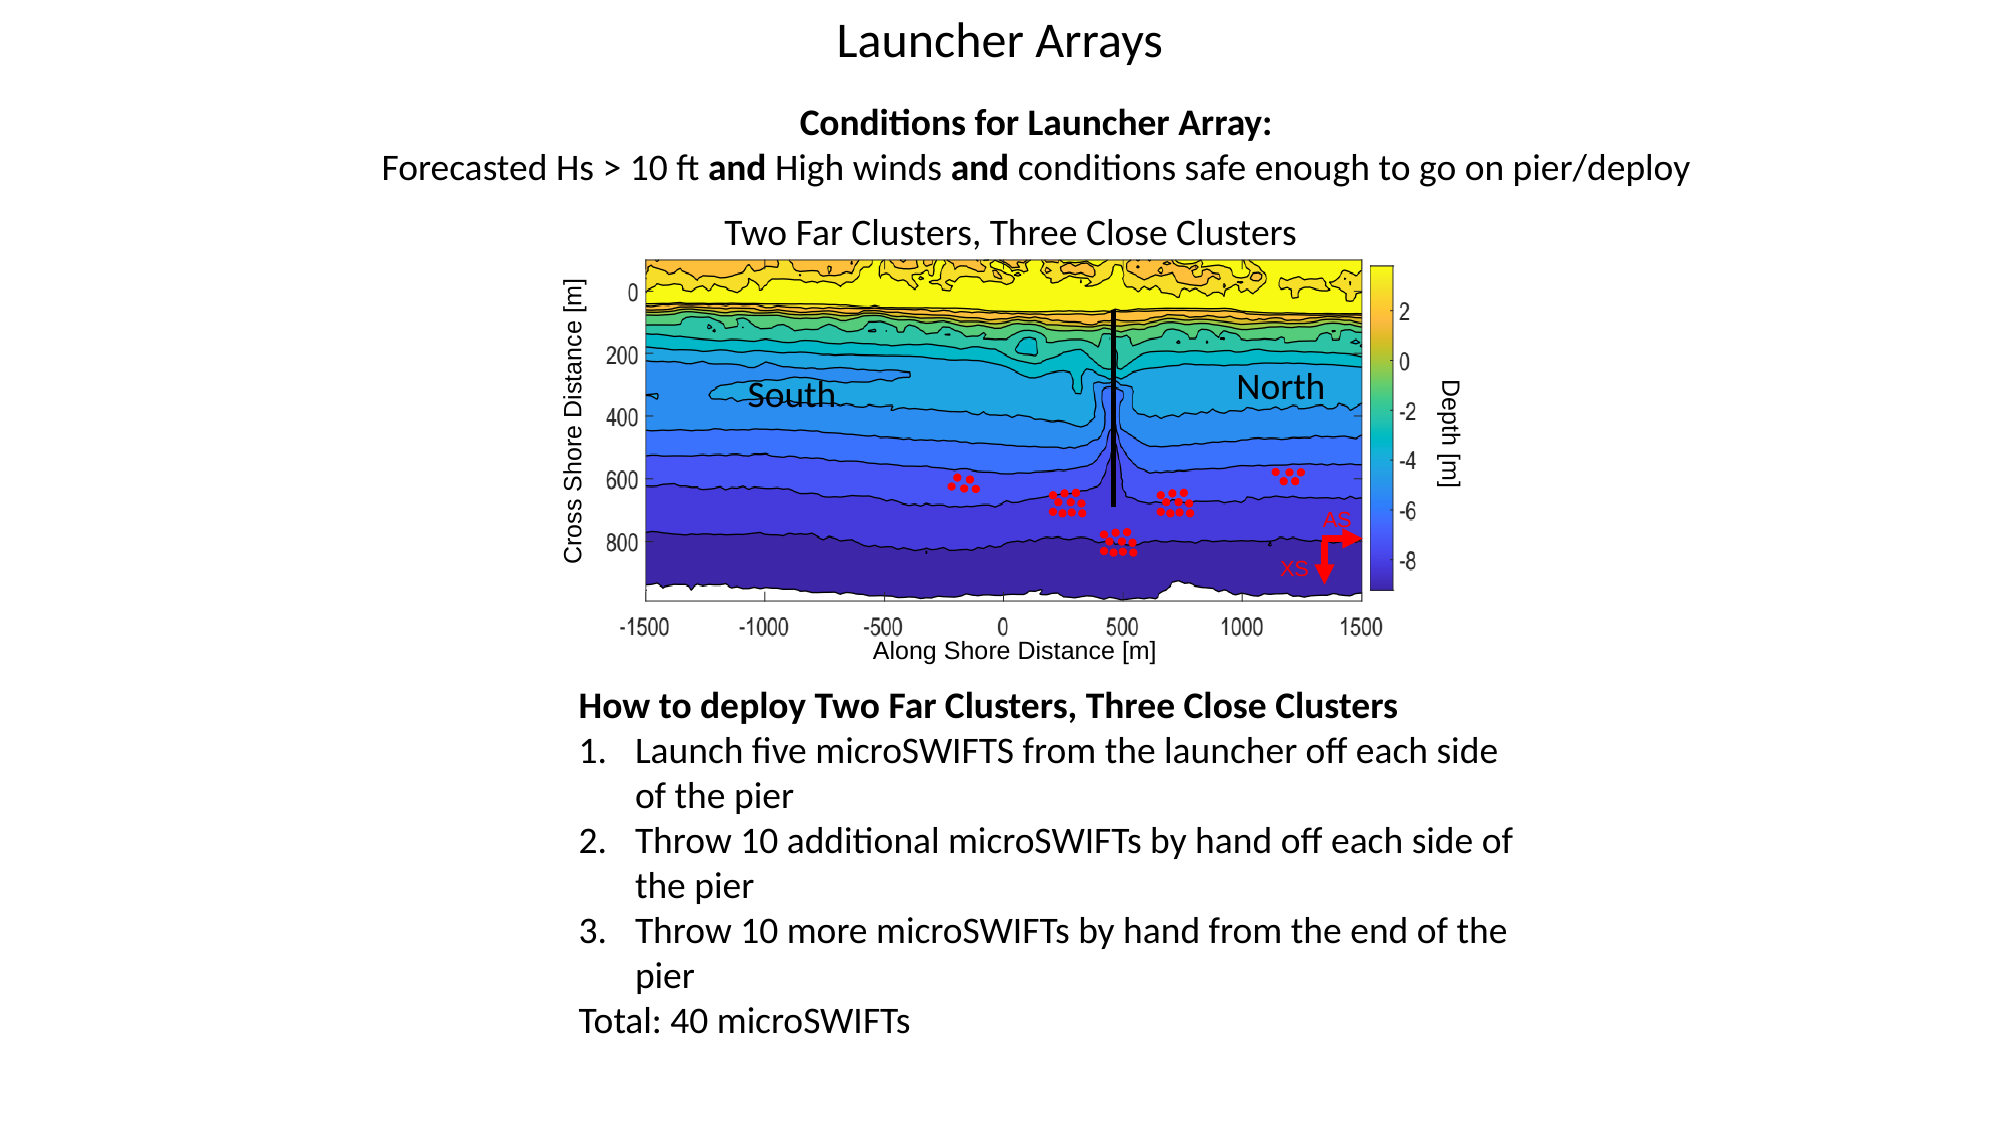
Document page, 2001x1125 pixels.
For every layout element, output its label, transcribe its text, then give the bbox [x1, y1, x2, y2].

text_box Conditions for Launcher Array: Forecasted Hs > 10 ft and High winds and conditions safe enough to go on pier/deploy [137, 90, 1936, 196]
text_box How to deploy Two Far Clusters, Three Close Clusters Launch five microSWIFTS from the launcher off each side of the pier Throw 10 additional microSWIFTs by hand off each side of the pier Throw 10 more microSWIFTs by hand from the end of the pier Total: 40 microSWIFTs [563, 673, 1542, 1048]
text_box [524, 173, 1475, 681]
text_box Launcher Arrays [0, 0, 2000, 75]
